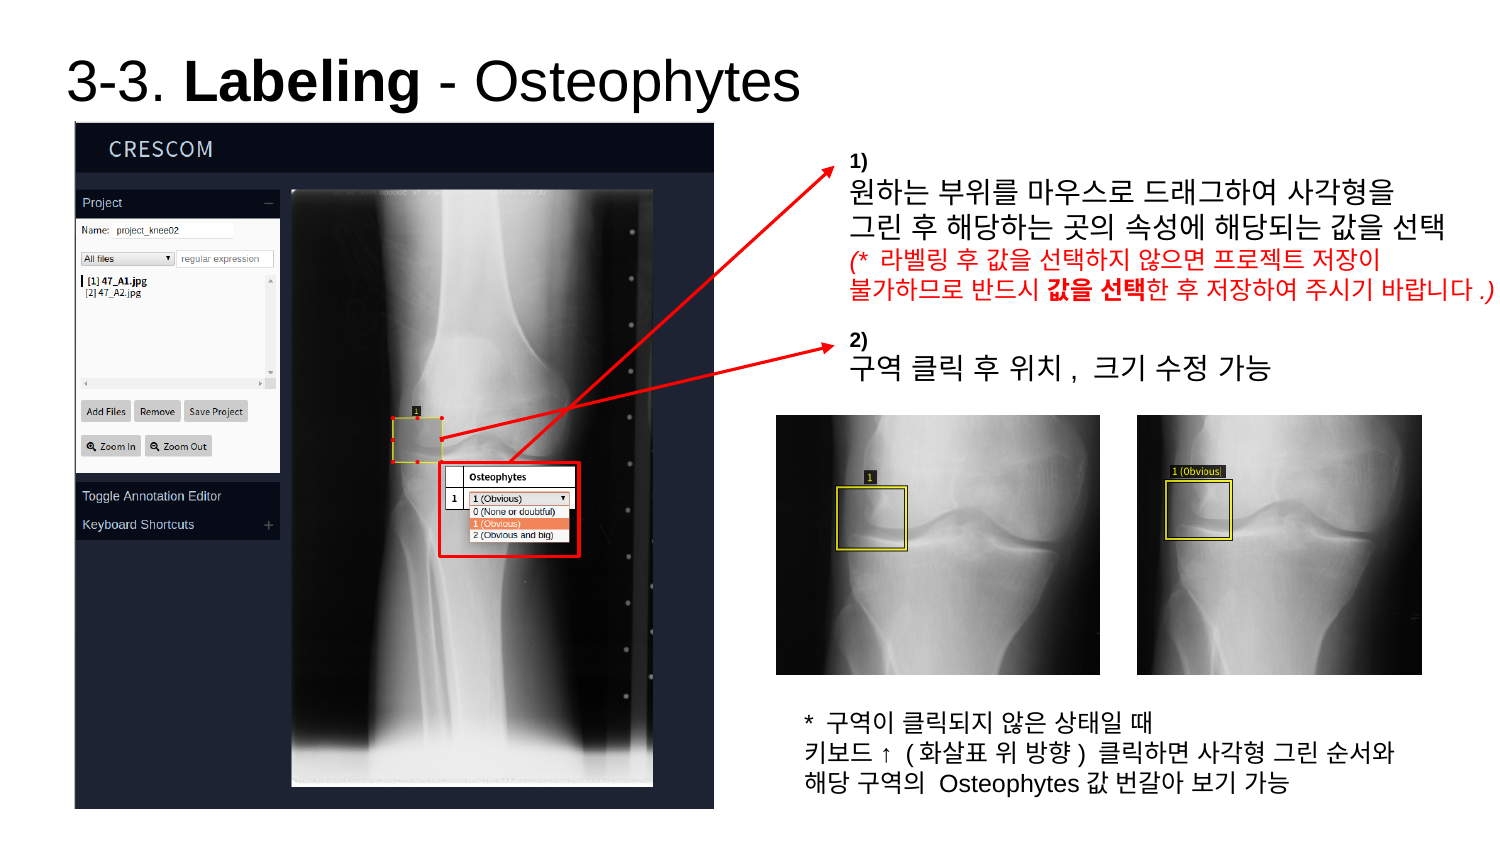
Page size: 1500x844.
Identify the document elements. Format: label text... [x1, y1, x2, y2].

text_box 원하는 부위를 마우스로 드래그하여 사각형을 그린 후 해당하는 곳의 속성에 해당되는 값을 선택 (* 라벨링 후 값을 선택하지 않으면 프로젝트 저장이 불가하므로 반드시 값을 선택한 후 저장하여 주시기 바랍니다.) [838, 159, 1500, 263]
text_box 구역 클릭 후 위치, 크기 수정 가능 [840, 335, 1493, 412]
text_box * 구역이 클릭되지 않은 상태일 때 키보드 ↑ (화살표 위 방향) 클릭하면 사각형 그린 순서와 해당 구역의 Osteophytes값 번갈아 보기 가능 [789, 692, 1493, 822]
text_box 1) [834, 132, 920, 200]
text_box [509, 165, 835, 463]
title 3-3. Labeling - Osteophytes [51, 27, 1449, 122]
picture [74, 121, 715, 810]
text_box 2) [838, 312, 920, 379]
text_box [439, 345, 504, 440]
picture [1137, 415, 1423, 675]
picture [775, 415, 1101, 675]
